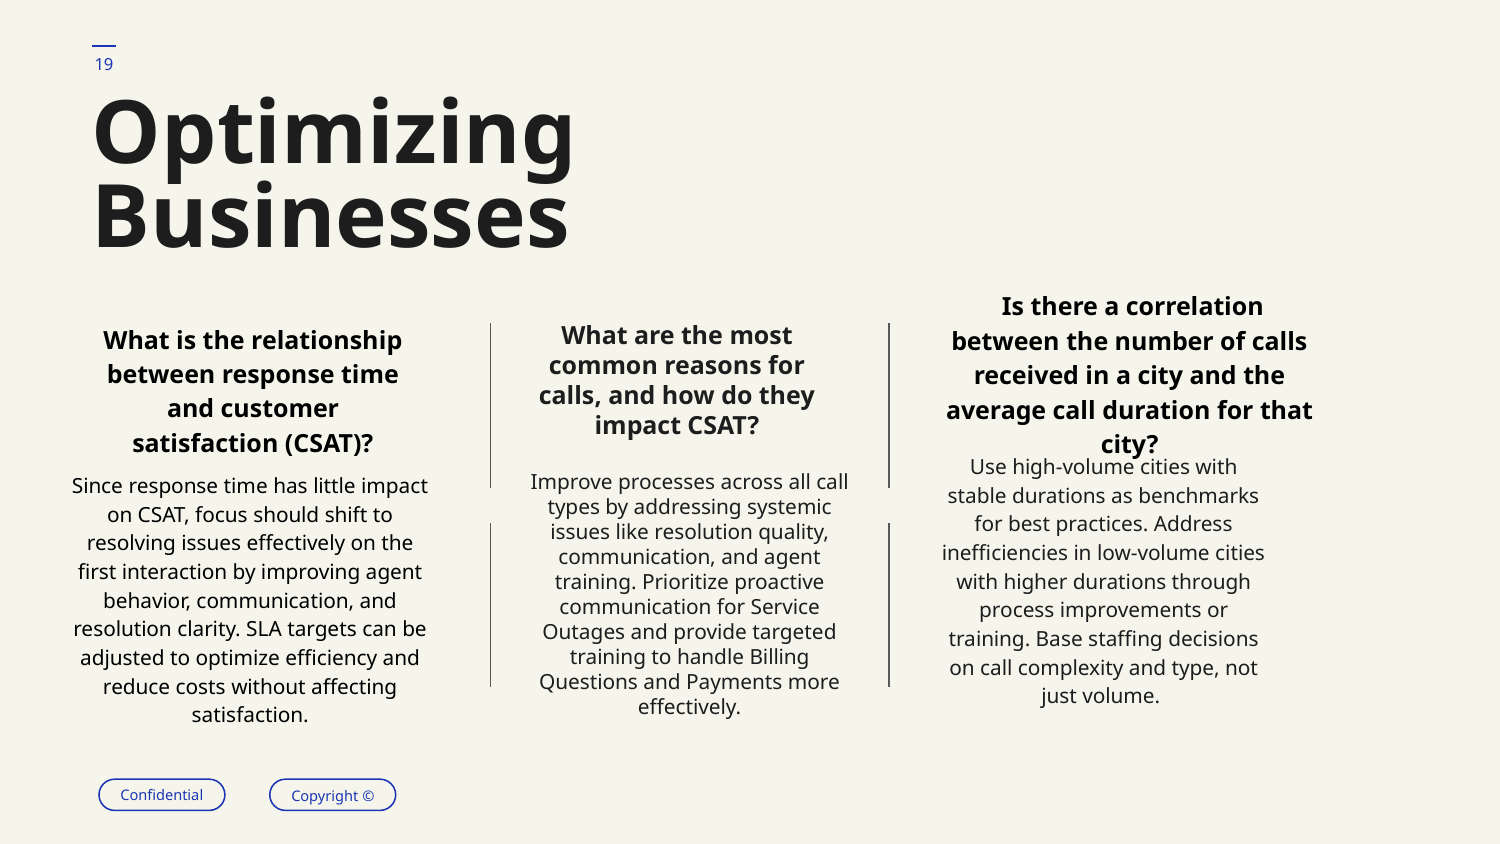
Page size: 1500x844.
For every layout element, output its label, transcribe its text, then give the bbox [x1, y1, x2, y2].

subtitle What is the relationship between response time and customer satisfaction (CSAT)? [76, 304, 430, 365]
subtitle Is there a correlation between the number of calls received in a city and the average call duration for that city? [924, 271, 1336, 332]
slide_number ‹#› [69, 33, 140, 98]
list Improve processes across all call types by addressing systemic issues like resolution quality, communication, and agent training. Prioritize proactive communication for Service Outages and provide targeted training to handle Billing Questions and Payments more effectively. [510, 453, 869, 571]
title Optimizing Businesses [76, 81, 802, 288]
list Since response time has little impact on CSAT, focus should shift to resolving issues effectively on the first interaction by improving agent behavior, communication, and resolution clarity. SLA targets can be adjusted to optimize efficiency and reduce costs without affecting satisfaction. [53, 453, 447, 571]
subtitle What are the most common reasons for calls, and how do they impact CSAT? [500, 304, 854, 365]
list Use high-volume cities with stable durations as benchmarks for best practices. Address inefficiencies in low-volume cities with higher durations through process improvements or training. Base staffing decisions on call complexity and type, not just volume. [924, 434, 1283, 552]
